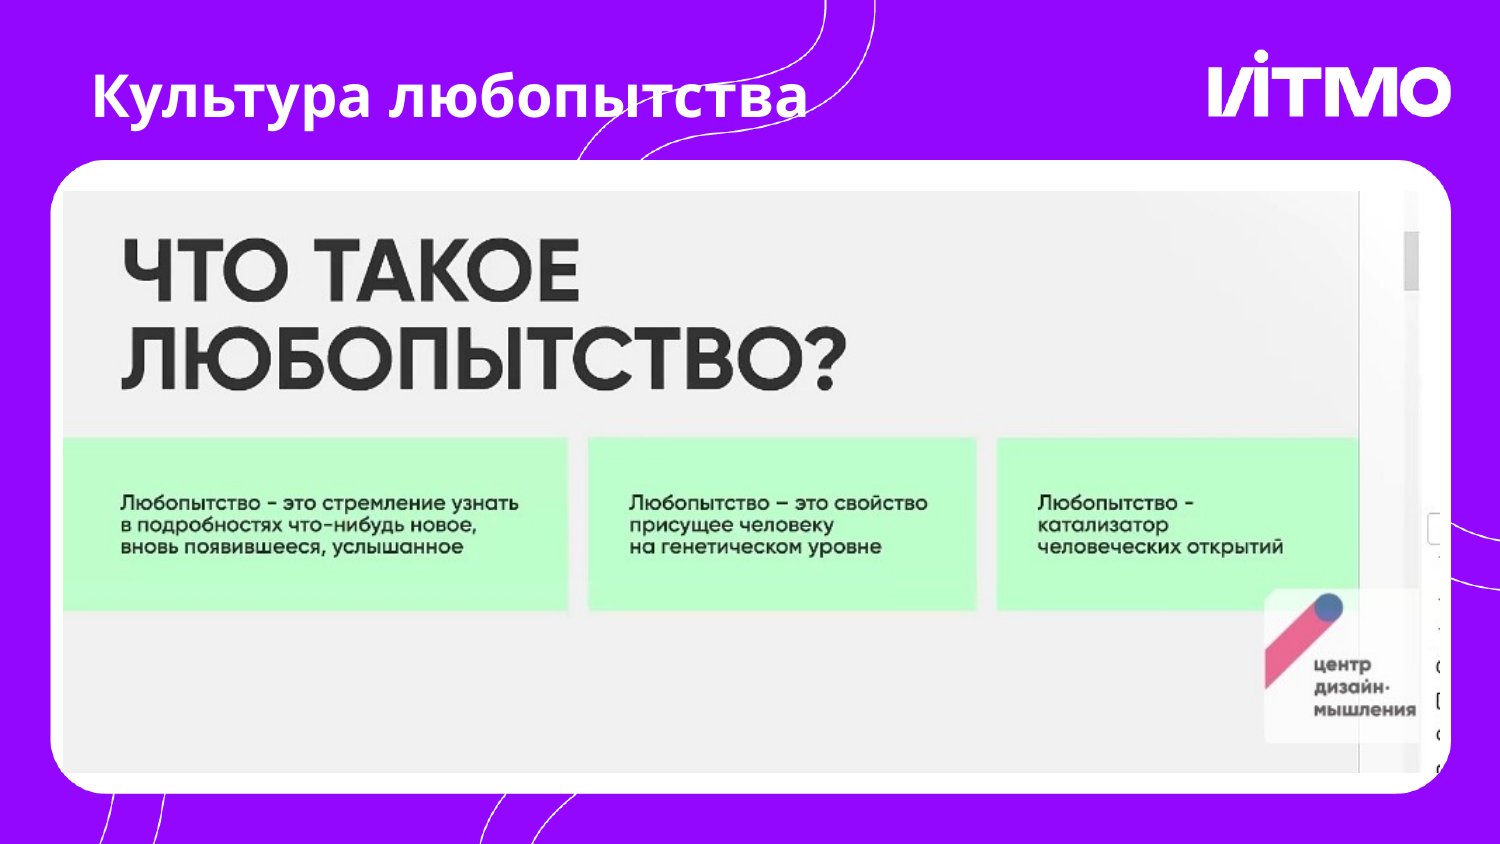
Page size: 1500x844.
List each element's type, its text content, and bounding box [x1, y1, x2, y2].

title Культура любопытства [75, 50, 1195, 137]
picture [0, 0, 1500, 844]
